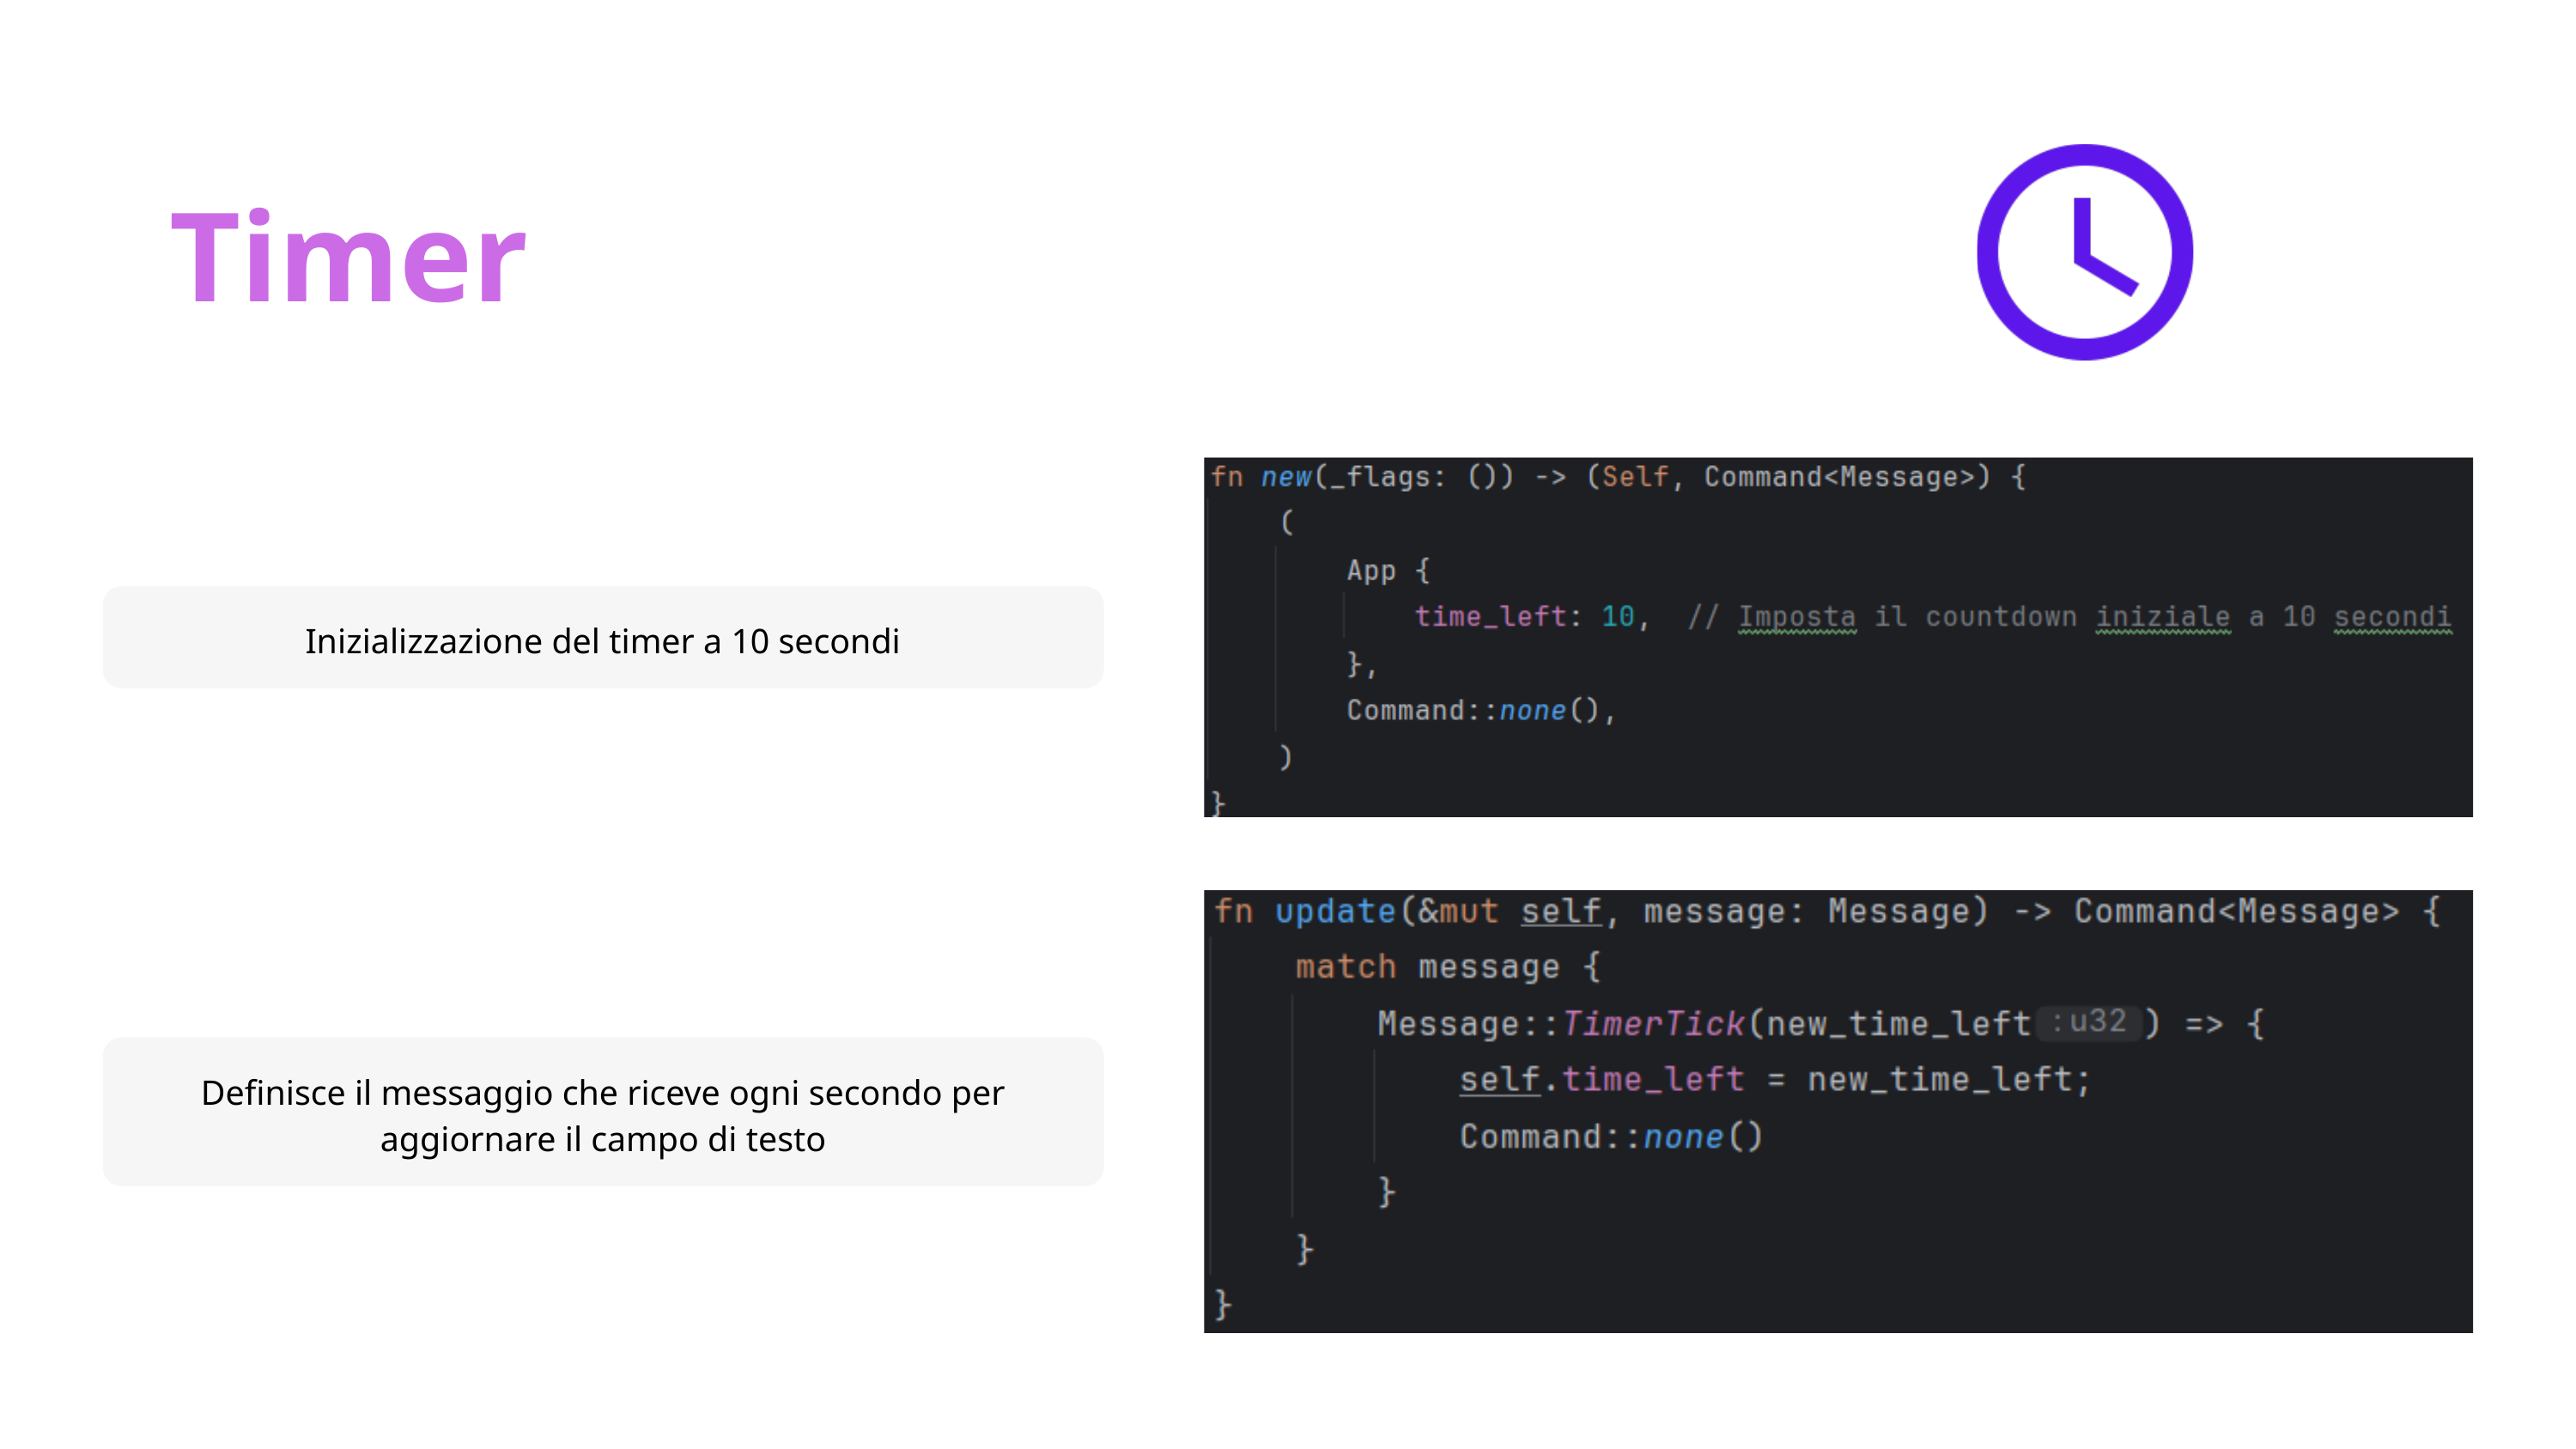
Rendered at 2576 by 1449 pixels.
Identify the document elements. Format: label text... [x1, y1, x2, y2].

text_box [1204, 890, 2474, 1333]
text_box Timer [169, 178, 1643, 327]
text_box [1204, 458, 2474, 817]
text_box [102, 585, 1104, 688]
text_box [102, 1037, 1104, 1186]
text_box [1977, 144, 2194, 361]
